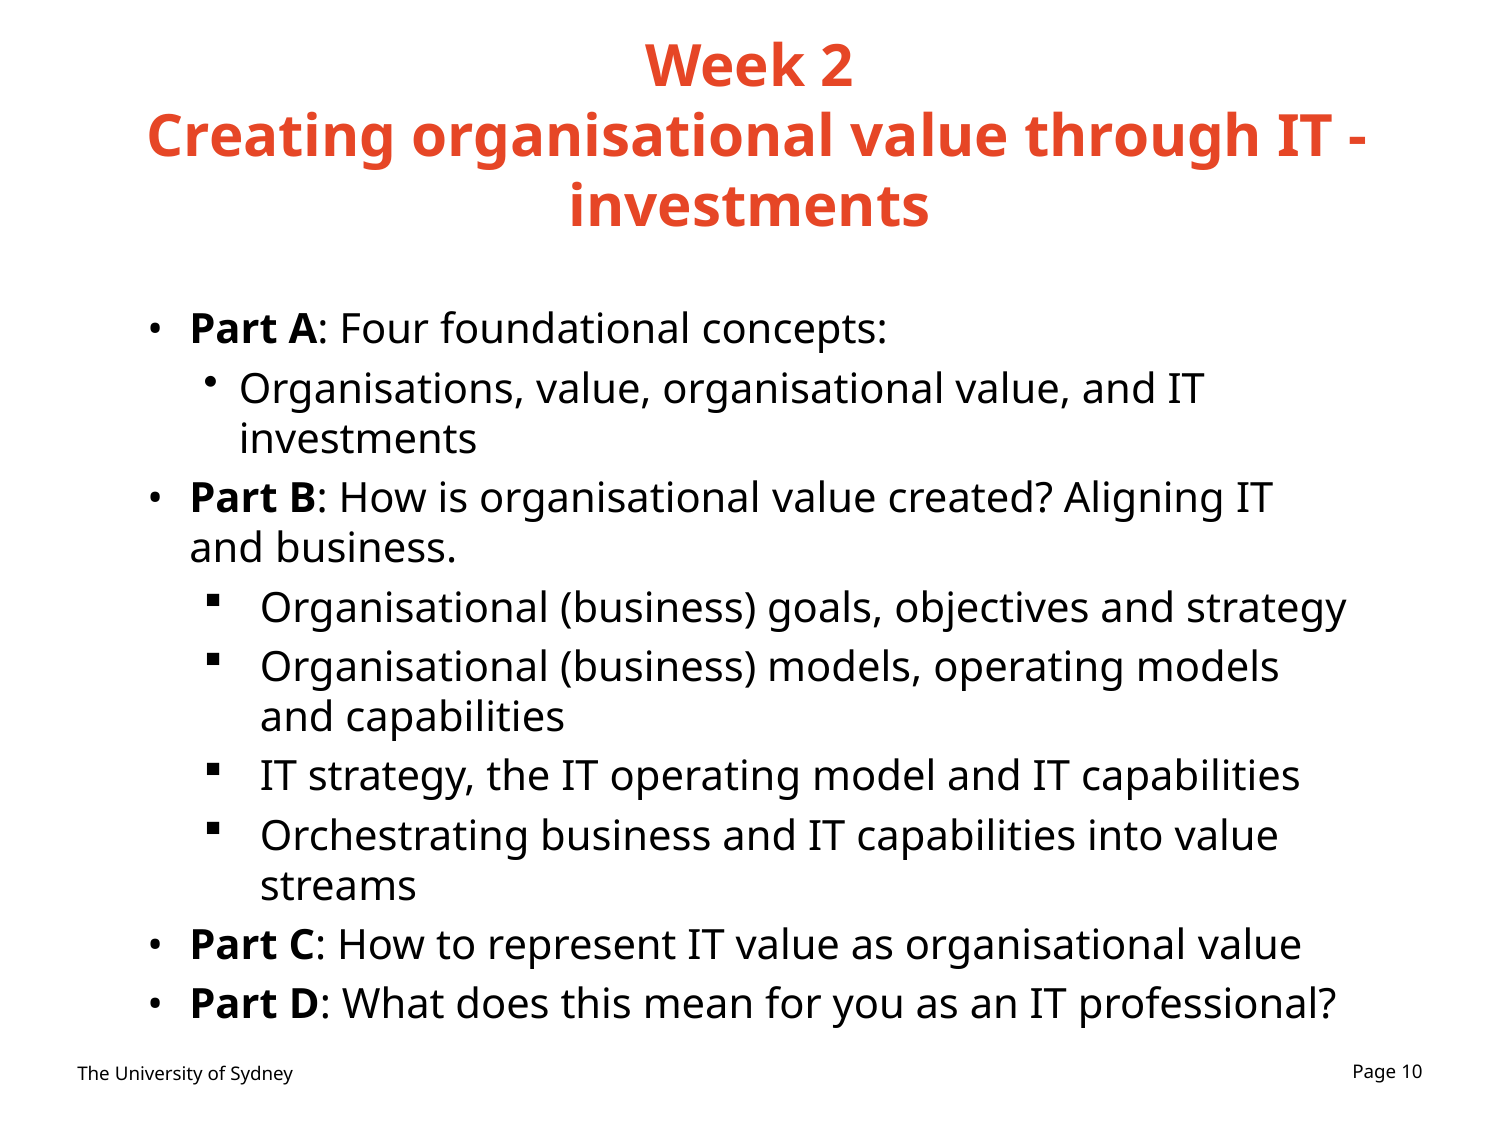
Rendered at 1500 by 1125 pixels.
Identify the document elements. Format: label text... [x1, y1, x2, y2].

title Week 2 Creating organisational value through IT - investments [107, 26, 1393, 238]
text_box Part A: Four foundational concepts: Organisations, value, organisational value, and IT investments Part B: How is organisational value created? Aligning IT and business. Organisational (business) goals, objectives and strategy Organisational (business) models, operating models and capabilities IT strategy, the IT operating model and IT capabilities Orchestrating business and IT capabilities into value streams Part C: How to represent IT value as organisational value Part D: What does this mean for you as an IT professional? [145, 289, 1355, 1028]
